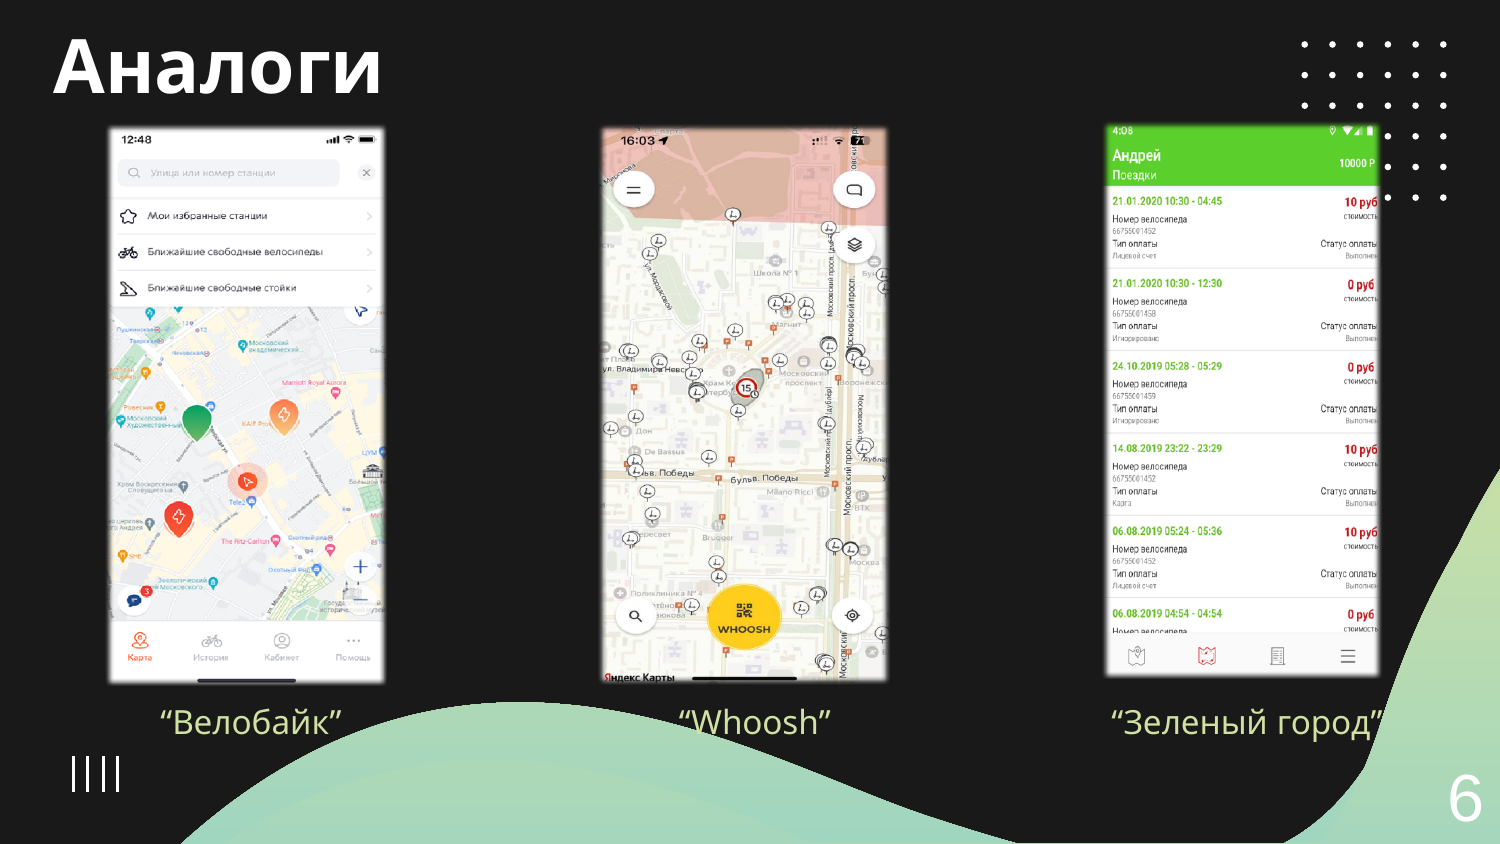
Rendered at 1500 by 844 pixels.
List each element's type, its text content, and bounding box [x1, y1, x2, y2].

picture [1101, 119, 1384, 680]
picture [105, 123, 387, 687]
subtitle “Велобайк” [58, 685, 444, 762]
picture [597, 123, 891, 687]
text_box Аналоги [38, 11, 400, 116]
subtitle “Зеленый город” [1054, 685, 1440, 762]
text_box 6 [1432, 747, 1500, 843]
subtitle “Whoosh” [562, 685, 948, 762]
